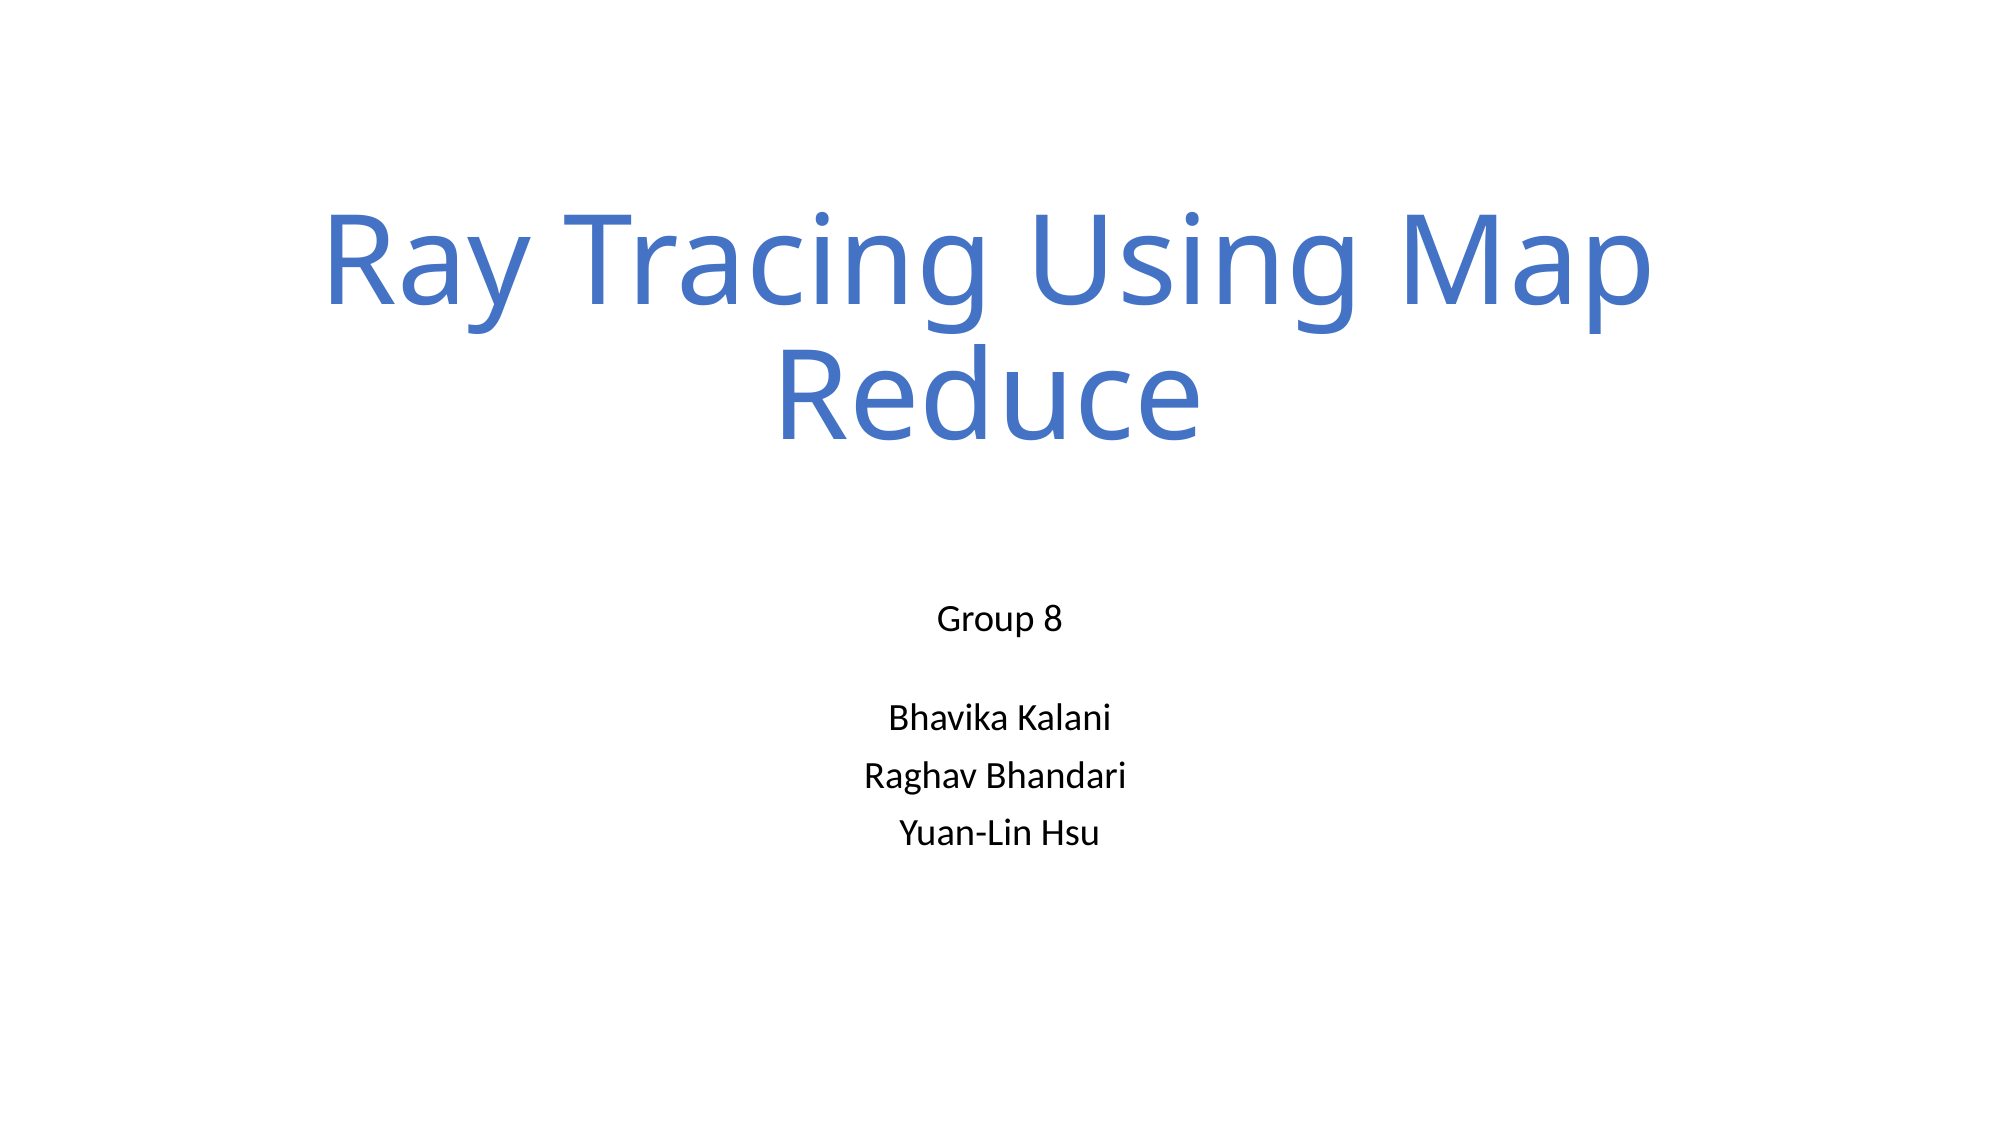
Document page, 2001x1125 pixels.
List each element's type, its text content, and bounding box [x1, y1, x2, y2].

title Ray Tracing Using Map Reduce [189, 320, 1788, 474]
subtitle Group 8 Bhavika Kalani Raghav Bhandari Yuan-Lin Hsu [249, 590, 1750, 863]
